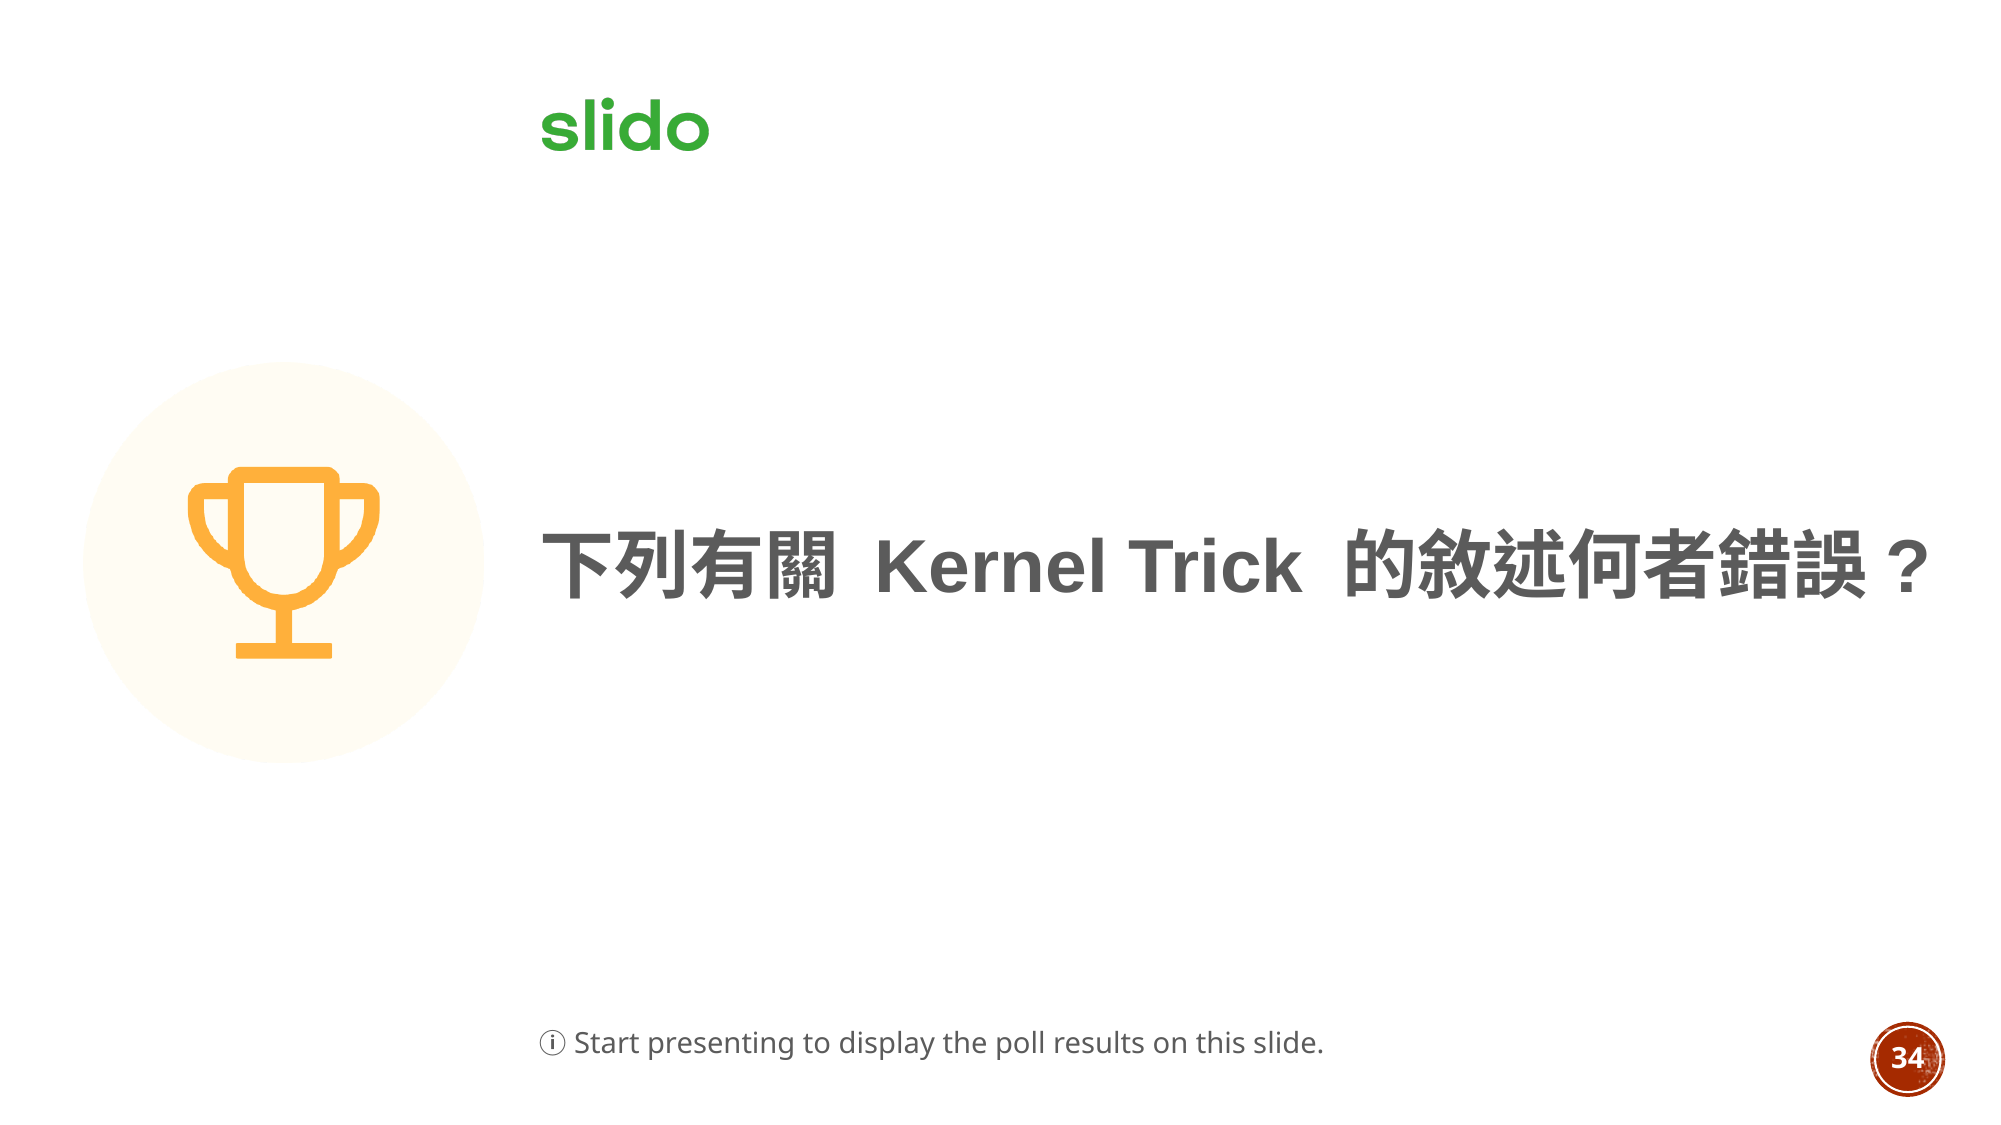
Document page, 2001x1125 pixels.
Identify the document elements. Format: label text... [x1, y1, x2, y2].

slide_number 34 [1855, 1028, 1961, 1089]
text_box ⓘ Start presenting to display the poll results on this slide. [524, 999, 1959, 1085]
text_box 下列有關 Kernel Trick 的敘述何者錯誤? [524, 421, 1918, 704]
picture [525, 83, 726, 167]
picture [83, 362, 484, 763]
